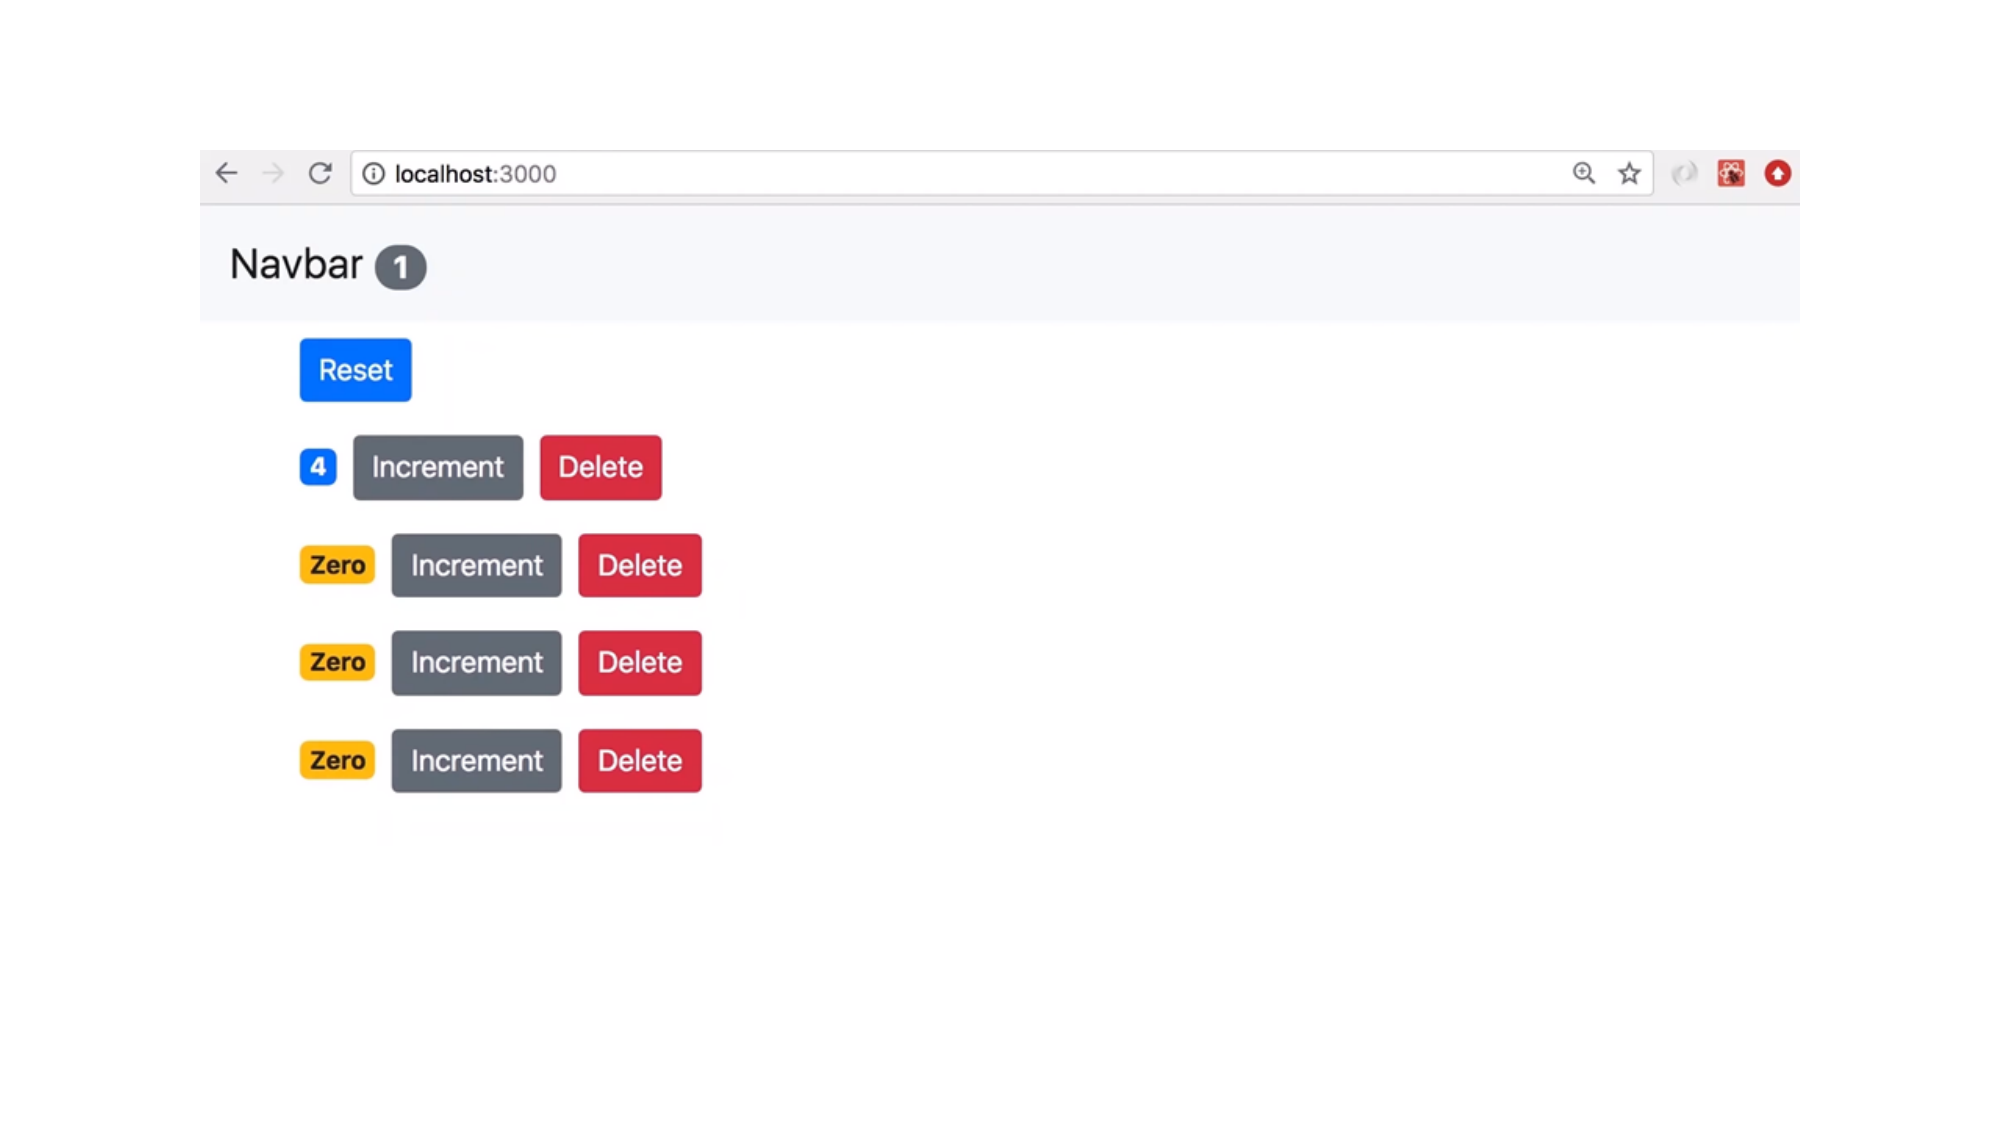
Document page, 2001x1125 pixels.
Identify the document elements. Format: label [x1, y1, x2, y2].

picture [200, 150, 1800, 975]
